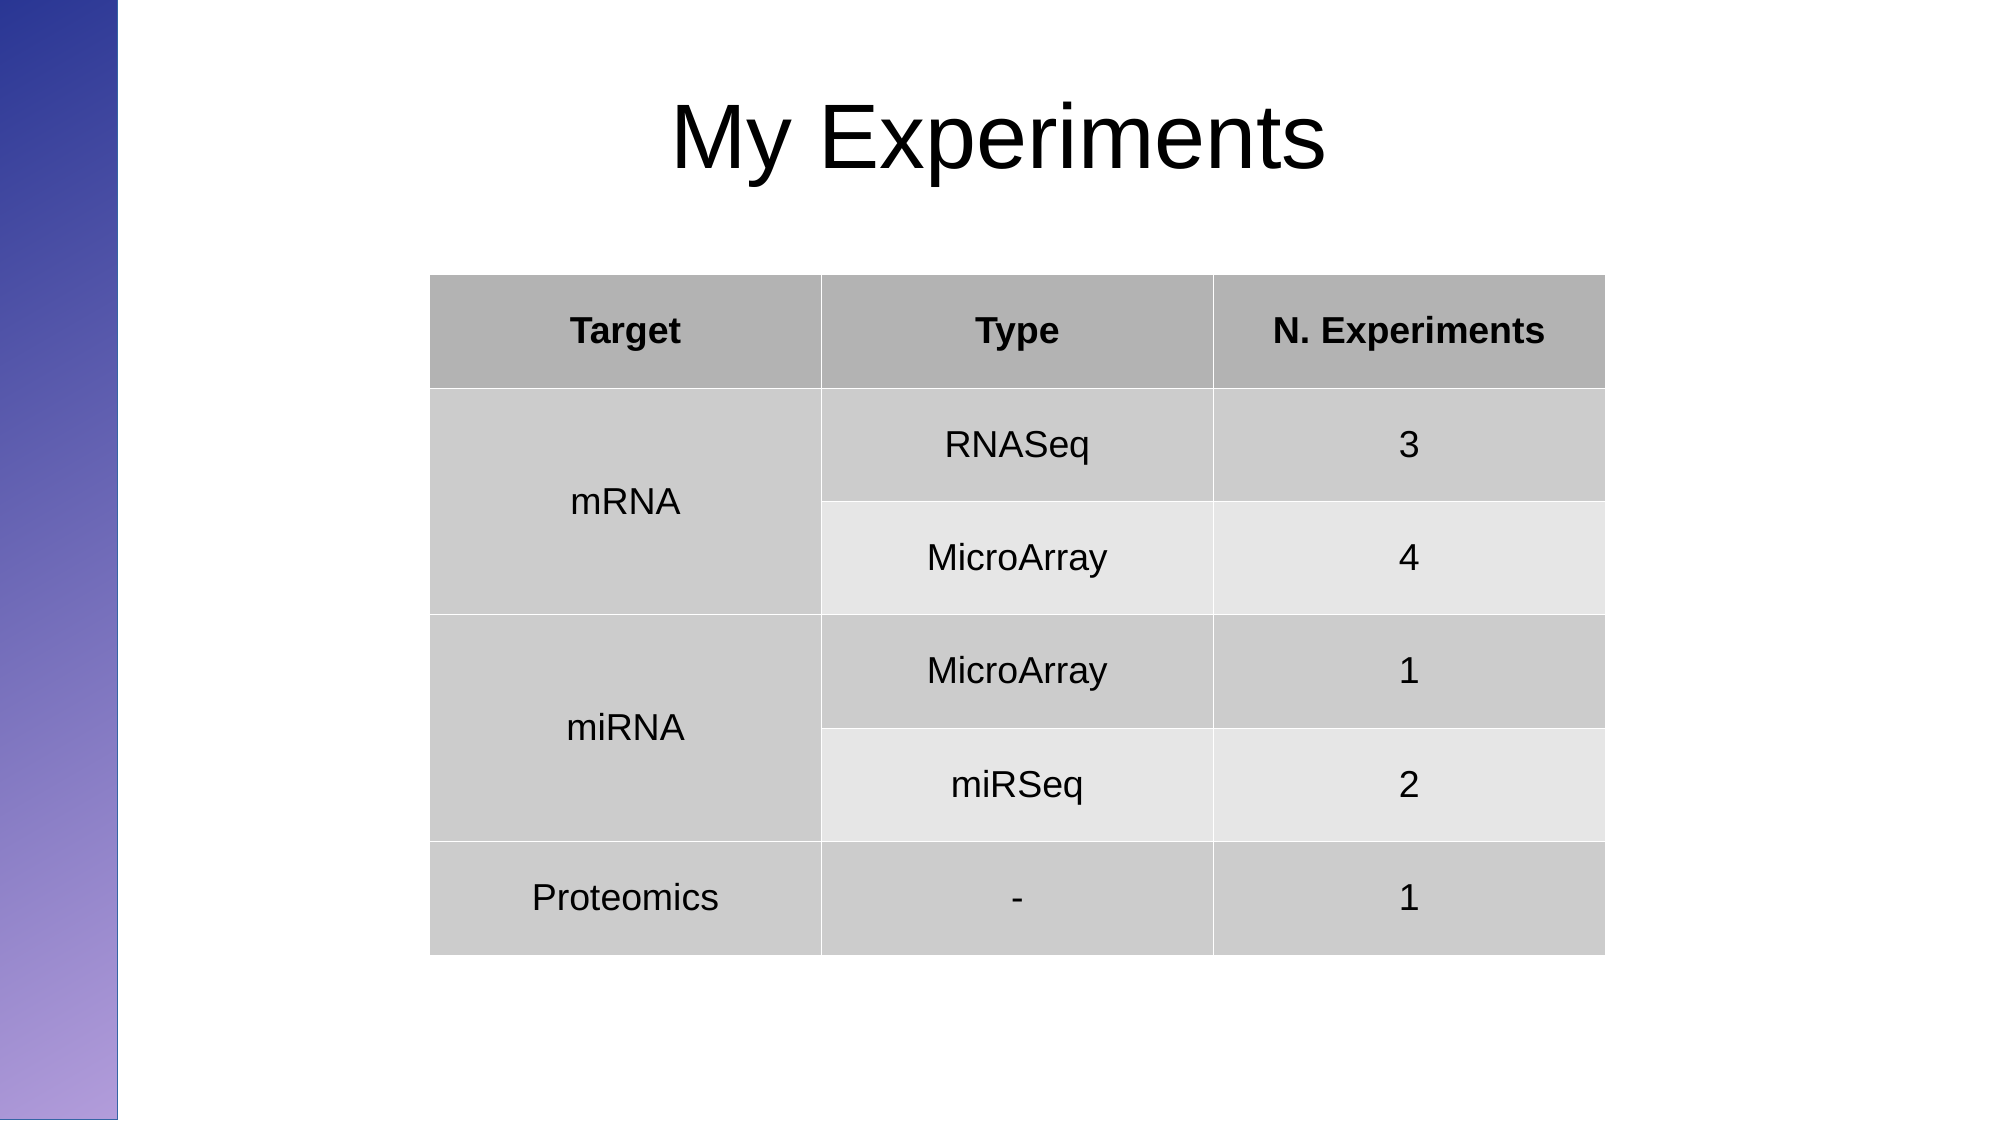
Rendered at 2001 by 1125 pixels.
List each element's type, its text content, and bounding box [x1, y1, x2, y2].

title My Experiments [118, 44, 1900, 233]
table_cell miRSeq [822, 729, 1213, 841]
table_cell 1 [1214, 615, 1605, 728]
table_cell - [822, 842, 1213, 955]
table_cell 2 [1214, 729, 1605, 841]
table_cell MicroArray [822, 615, 1213, 728]
table_cell RNASeq [822, 389, 1213, 501]
table_cell 4 [1214, 502, 1605, 614]
table_header N. Experiments [1214, 275, 1605, 388]
table_header Target [430, 275, 821, 388]
table_cell Proteomics [430, 842, 821, 955]
table_cell MicroArray [822, 502, 1213, 614]
table_cell 1 [1214, 842, 1605, 955]
table_cell 3 [1214, 389, 1605, 501]
table_cell miRNA [430, 615, 821, 841]
table_header Type [822, 275, 1213, 388]
text_box [0, 0, 118, 1120]
table_cell mRNA [430, 389, 821, 614]
